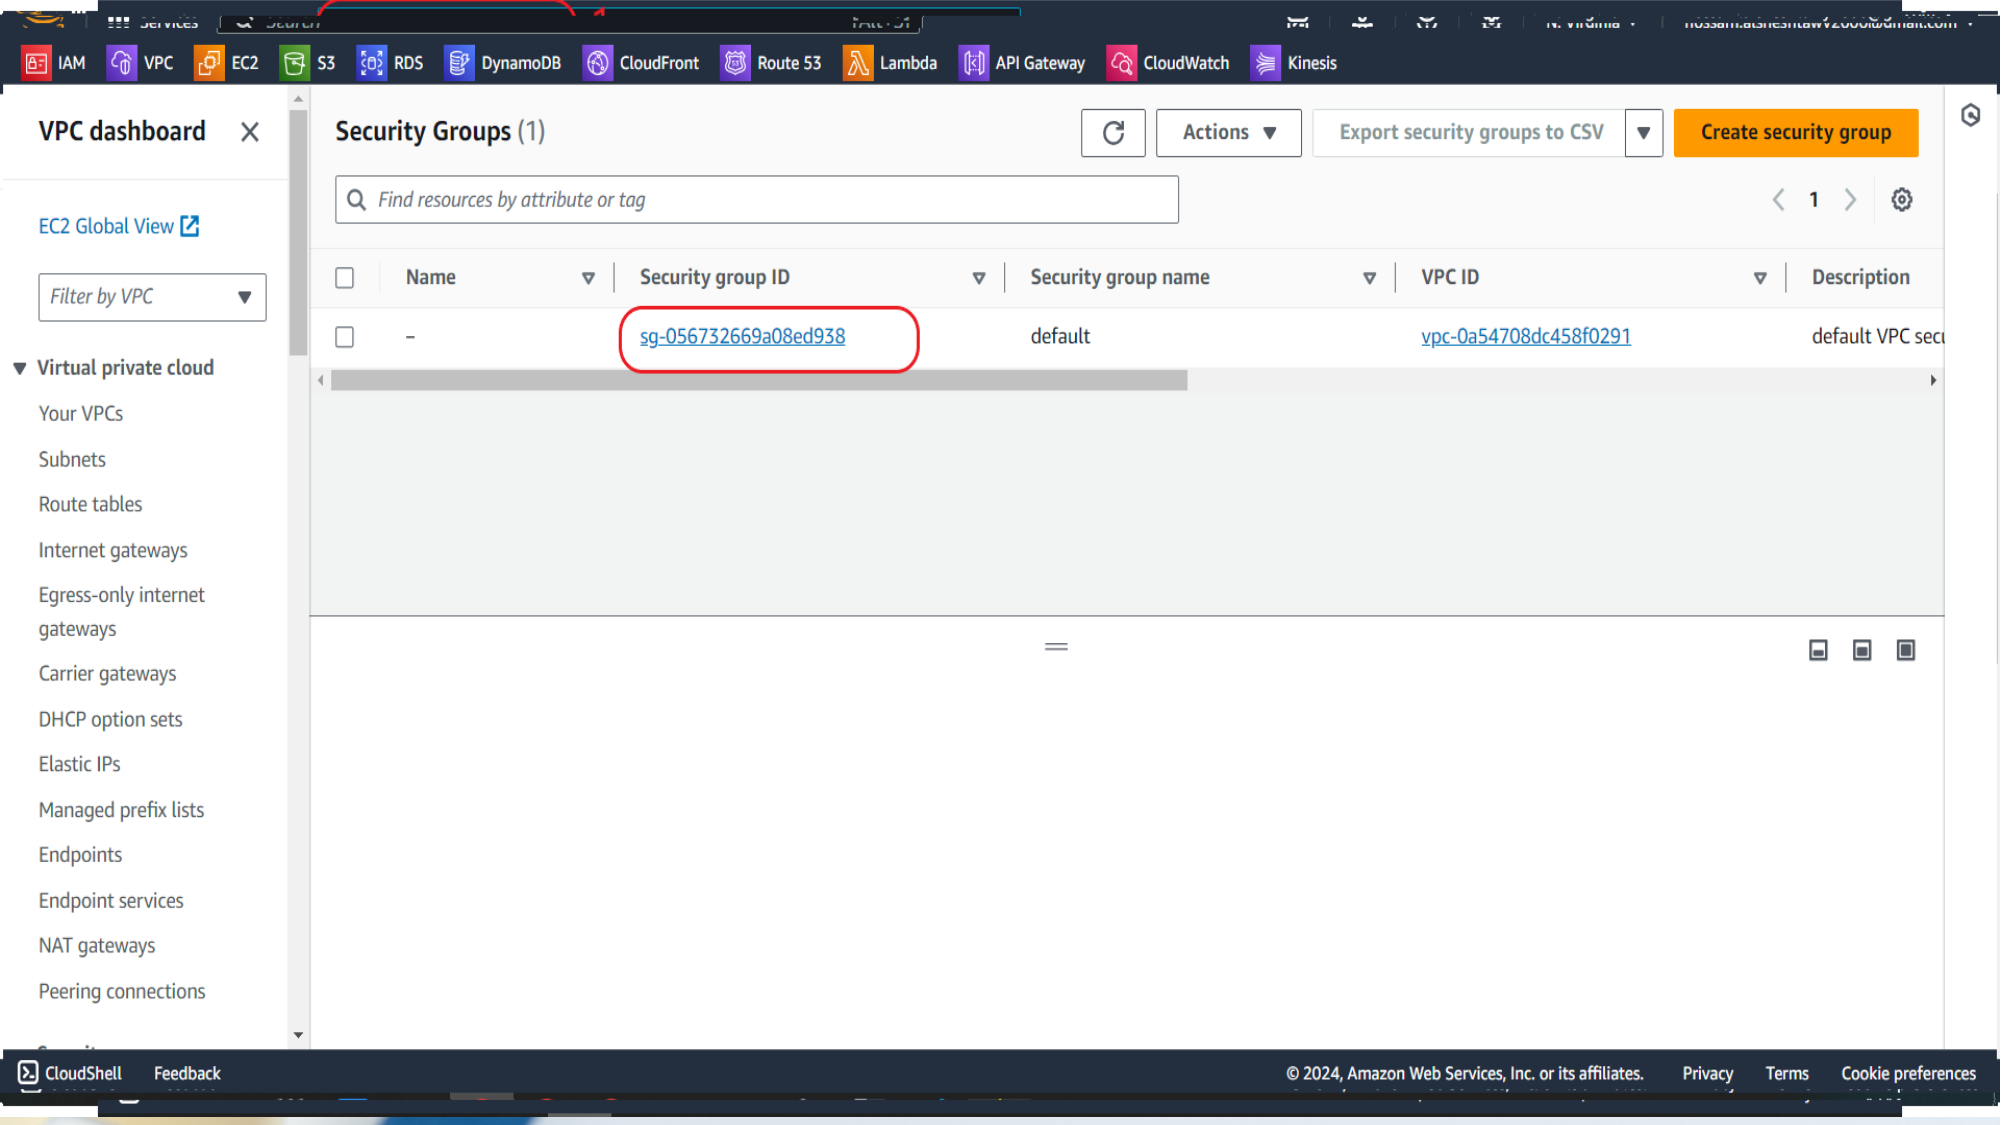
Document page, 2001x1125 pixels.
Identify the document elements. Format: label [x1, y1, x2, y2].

picture [0, 0, 2000, 1117]
text_box [0, 1117, 2000, 1125]
